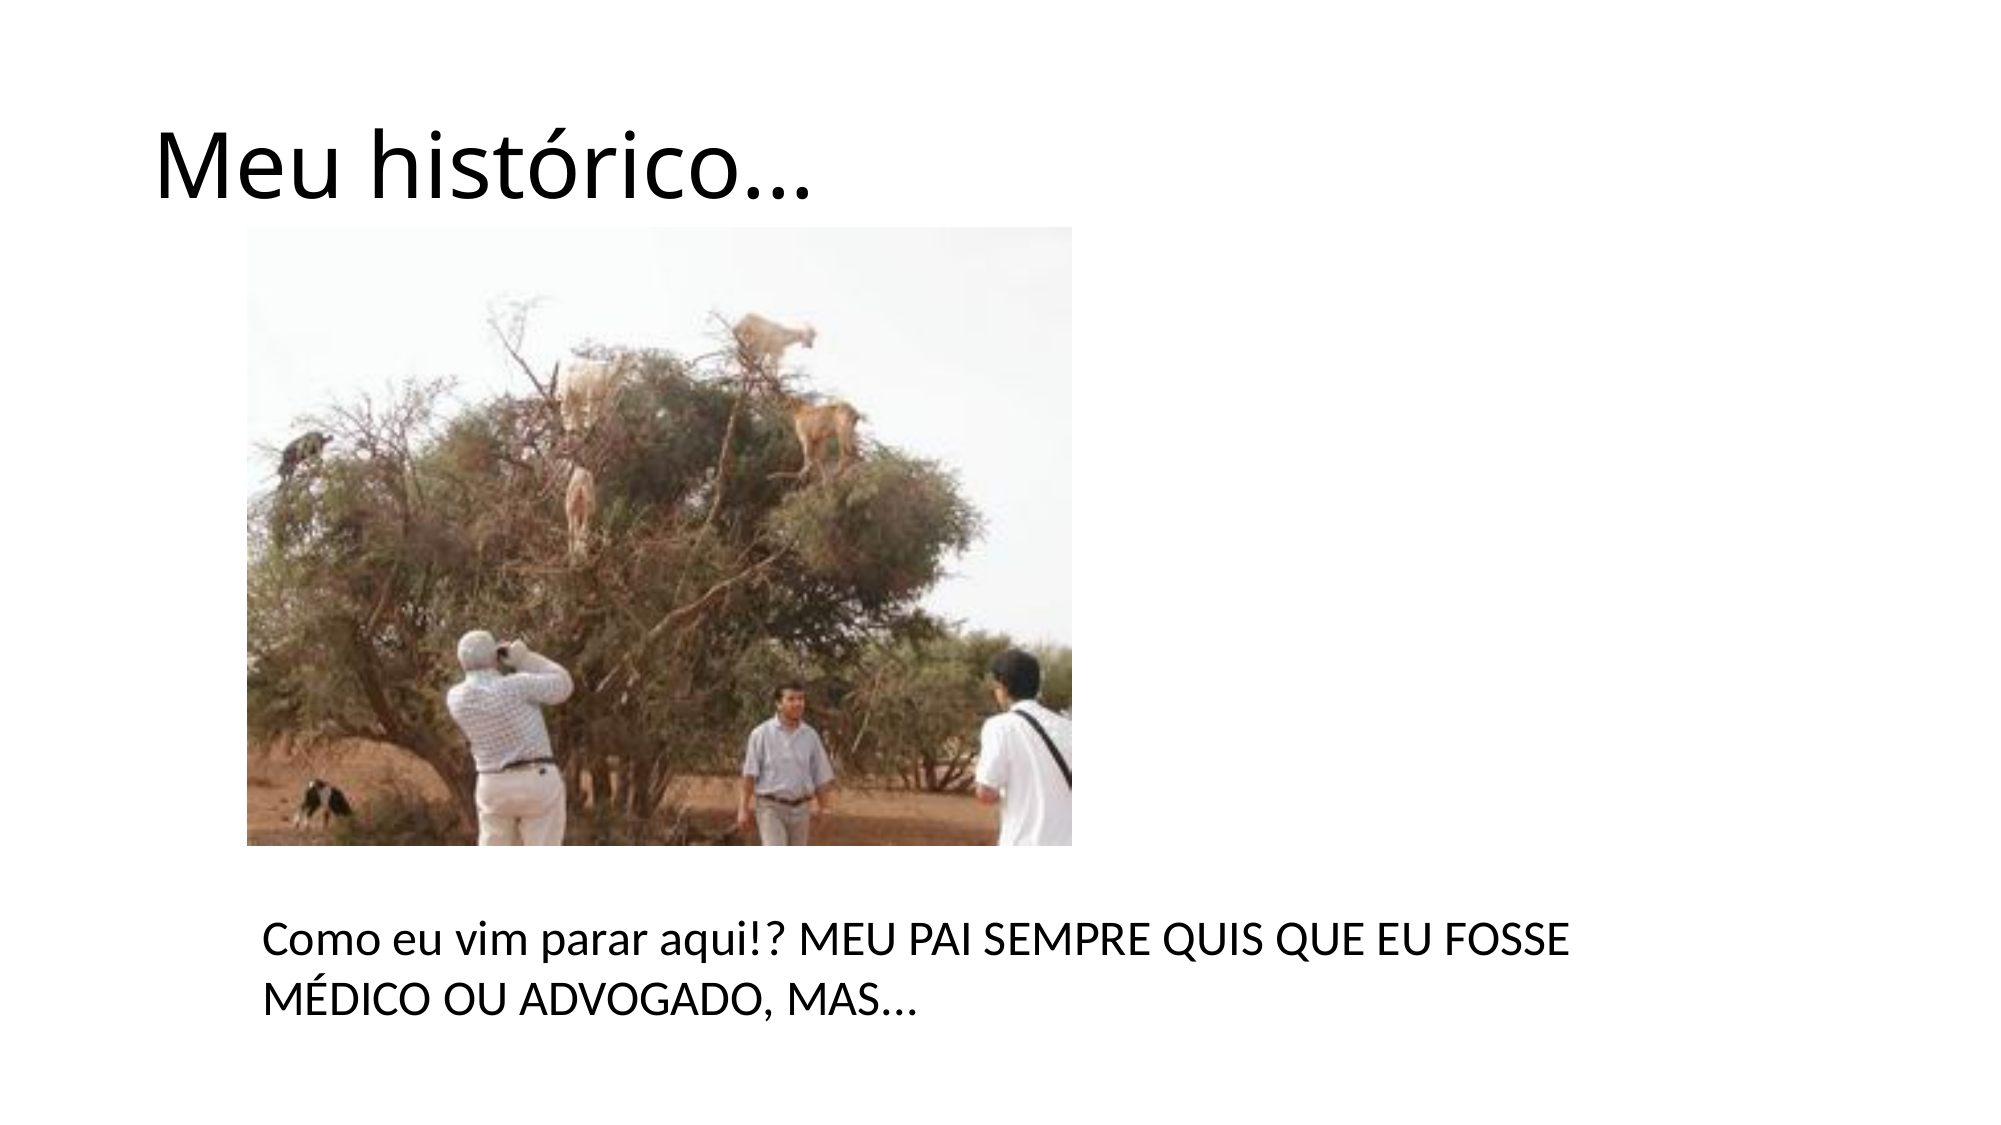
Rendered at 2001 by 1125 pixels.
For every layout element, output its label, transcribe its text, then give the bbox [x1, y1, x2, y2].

text_box Como eu vim parar aqui!? MEU PAI SEMPRE QUIS QUE EU FOSSE MÉDICO OU ADVOGADO, MAS... [247, 897, 1604, 1033]
title Meu histórico... [137, 59, 1863, 278]
picture [247, 227, 1072, 846]
